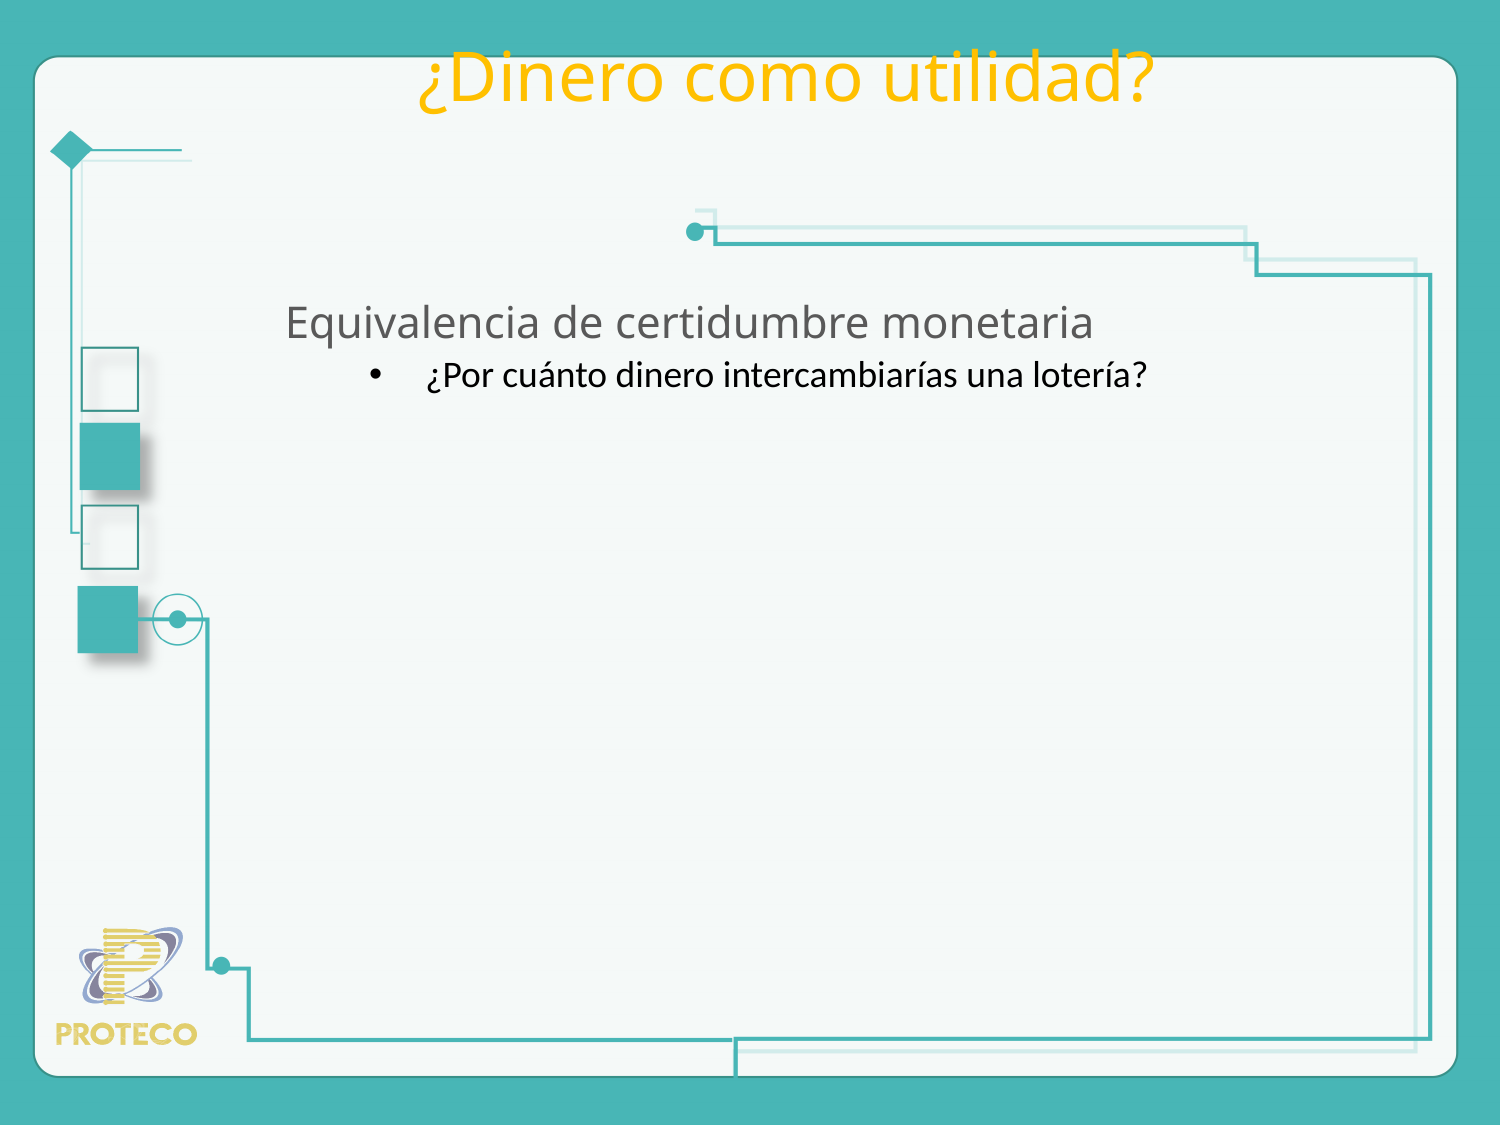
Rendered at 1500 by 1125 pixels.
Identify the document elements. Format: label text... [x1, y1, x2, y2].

list Equivalencia de certidumbre monetaria ¿Por cuánto dinero intercambiarías una lotería? [270, 293, 1382, 1023]
picture [0, 0, 1500, 1125]
title ¿Dinero como utilidad? [403, 34, 1428, 187]
